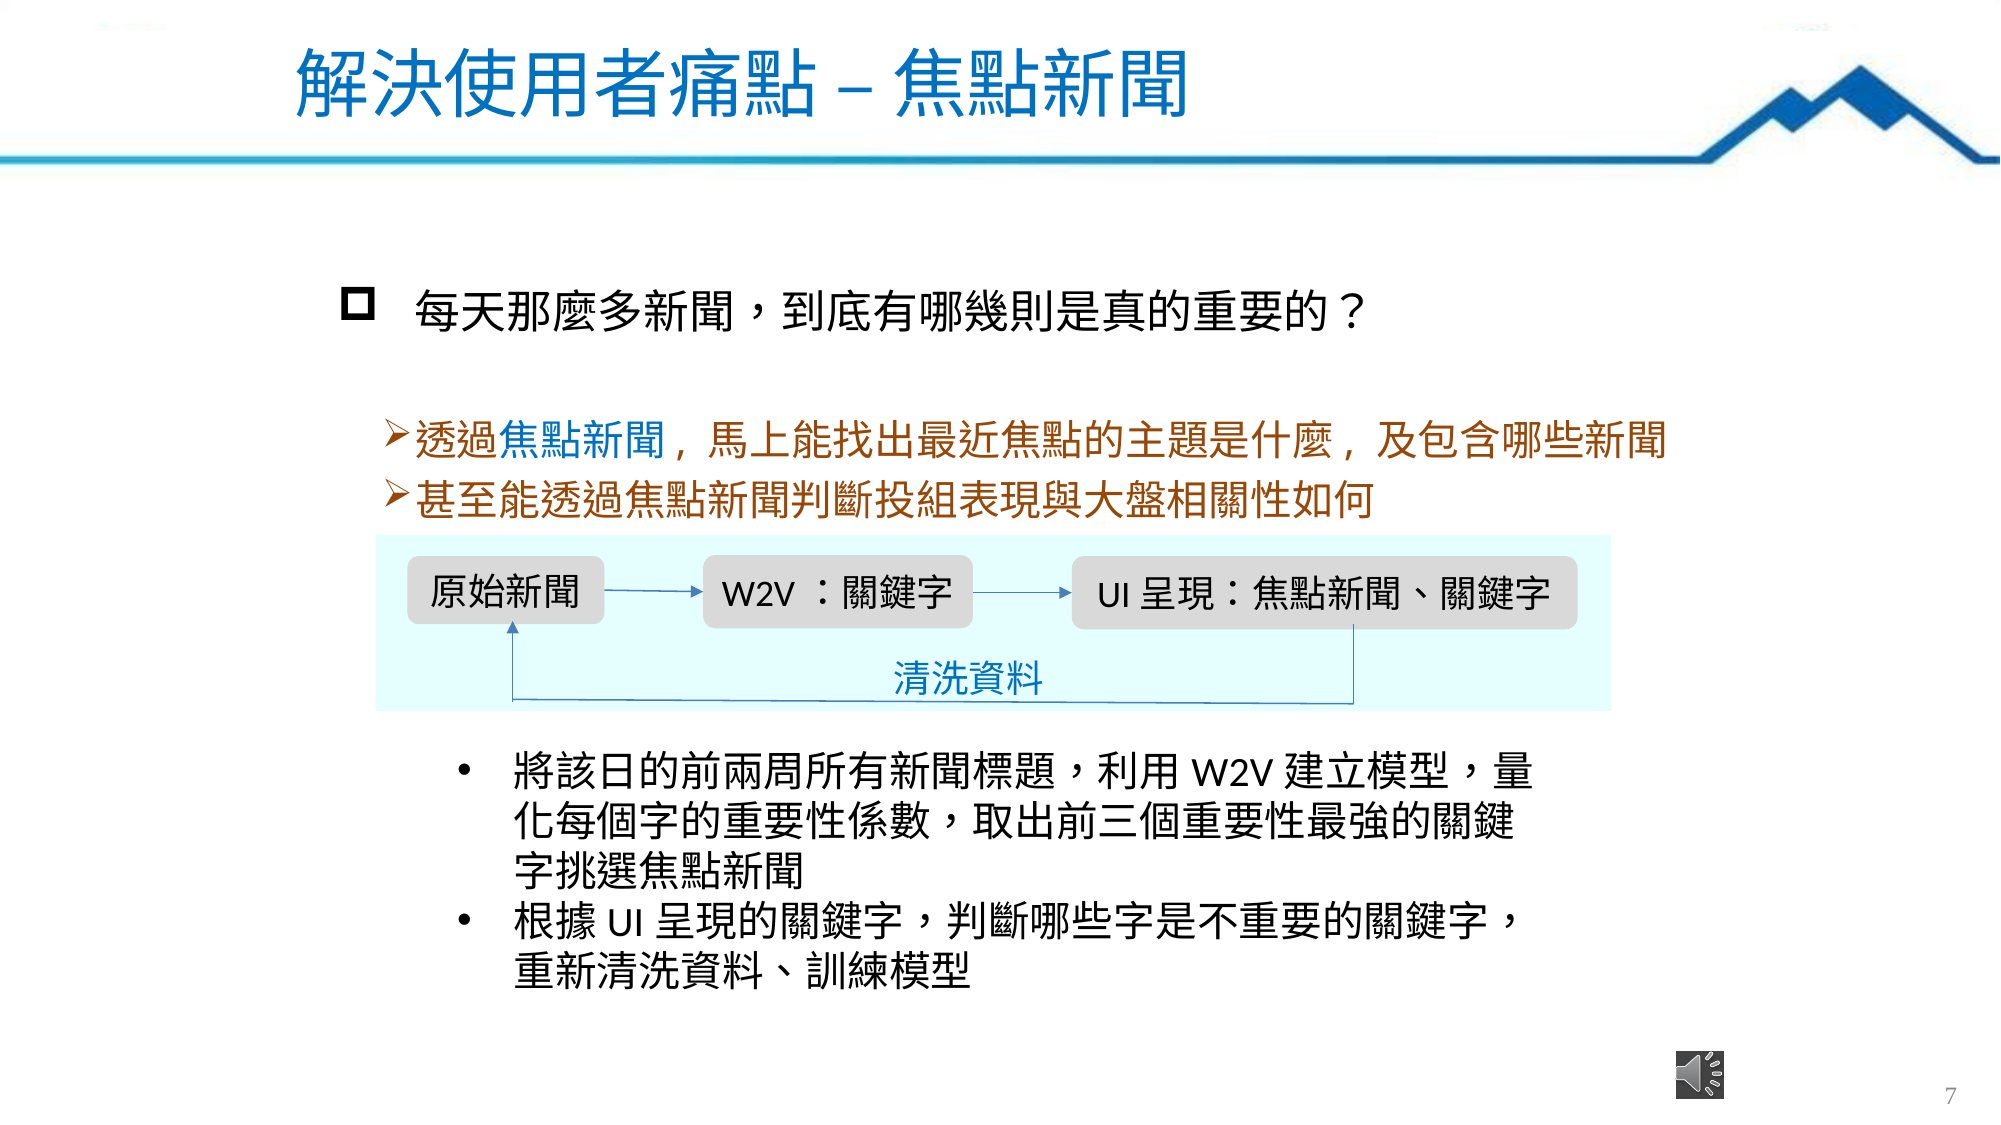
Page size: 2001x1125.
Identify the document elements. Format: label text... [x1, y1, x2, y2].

text_box 解決使用者痛點 – 焦點新聞 [292, 34, 1438, 127]
text_box 每天那麼多新聞，到底有哪幾則是真的重要的？ 透過焦點新聞, 馬上能找出最近焦點的主題是什麼, 及包含哪些新聞 甚至能透過焦點新聞判斷投組表現與大盤相關性如何 [320, 275, 1709, 531]
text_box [375, 534, 1612, 712]
slide_number 7 [1938, 1080, 1989, 1110]
text_box 將該日的前兩周所有新聞標題，利用W2V建立模型，量化每個字的重要性係數，取出前三個重要性最強的關鍵字挑選焦點新聞 根據UI呈現的關鍵字，判斷哪些字是不重要的關鍵字，重新清洗資料、訓練模型 [292, 737, 1558, 1003]
picture [0, 0, 2000, 1101]
